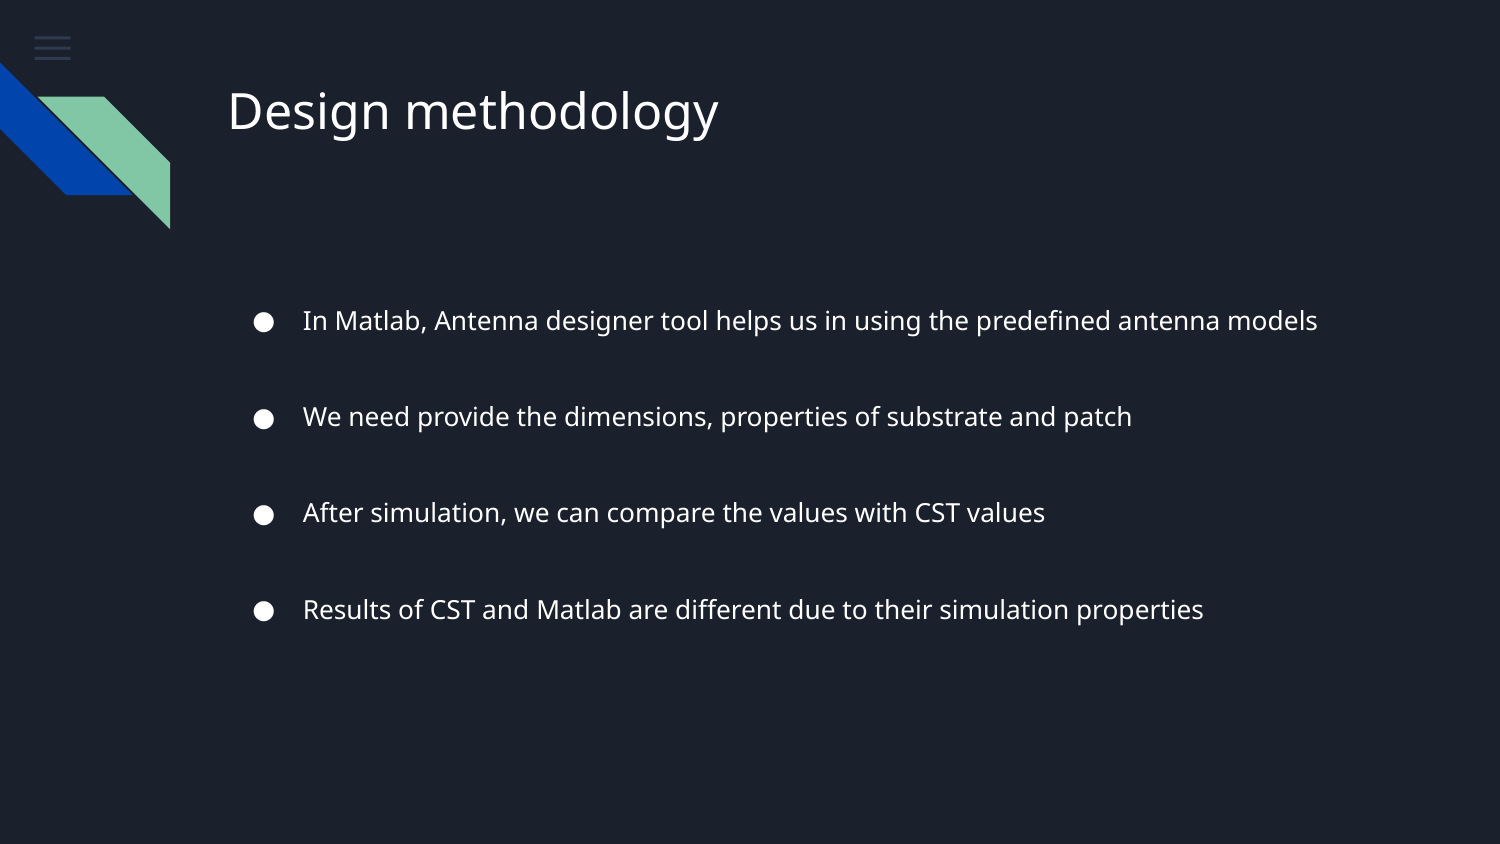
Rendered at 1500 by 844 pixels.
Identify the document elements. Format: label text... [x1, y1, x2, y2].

title Design methodology [212, 64, 1368, 215]
list In Matlab, Antenna designer tool helps us in using the predefined antenna models We need provide the dimensions, properties of substrate and patch After simulation, we can compare the values with CST values Results of CST and Matlab are different due to their simulation properties [212, 257, 1368, 735]
